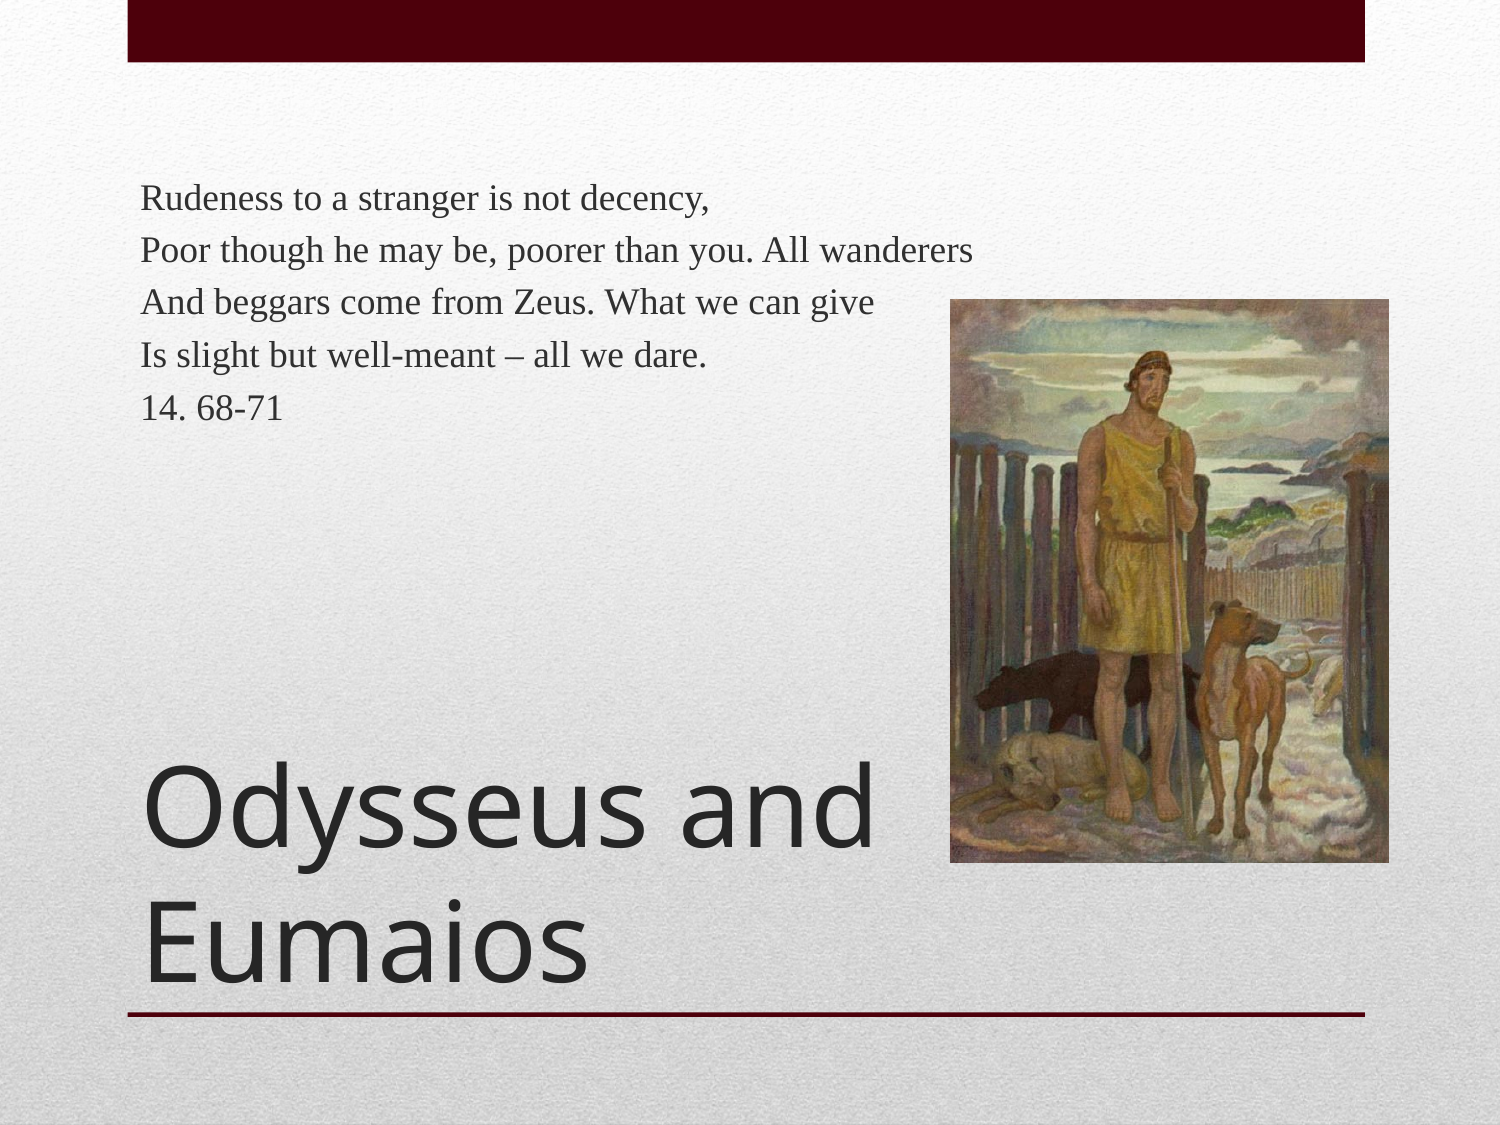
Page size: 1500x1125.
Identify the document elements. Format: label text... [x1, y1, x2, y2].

picture [949, 299, 1390, 864]
list Rudeness to a stranger is not decency, Poor though he may be, poorer than you. All wanderers And beggars come from Zeus. What we can give Is slight but well-meant – all we dare. 14. 68-71 [125, 112, 1025, 488]
title Odysseus and Eumaios [125, 750, 1238, 1013]
